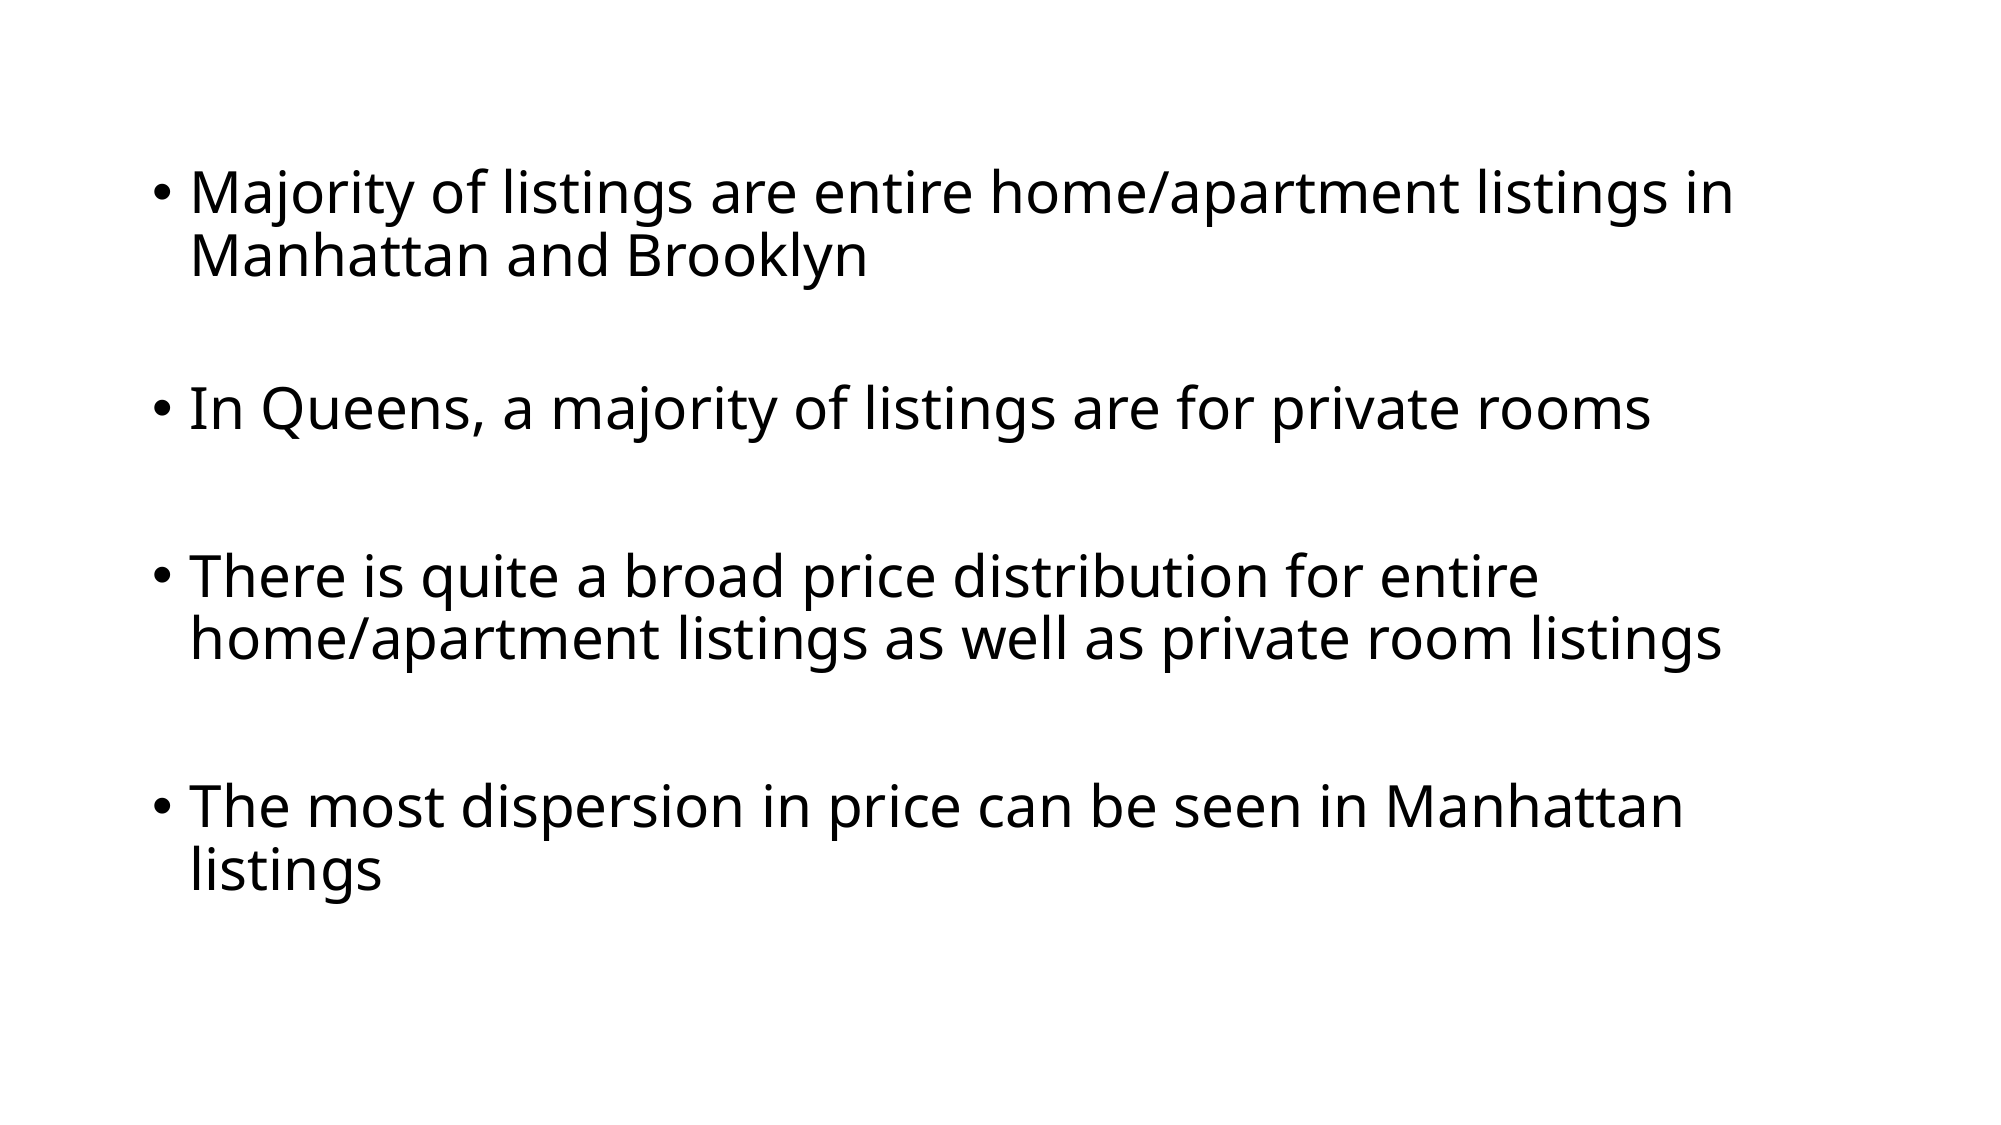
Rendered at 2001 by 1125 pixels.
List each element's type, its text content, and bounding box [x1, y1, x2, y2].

list Majority of listings are entire home/apartment listings in Manhattan and Brooklyn In Queens, a majority of listings are for private rooms There is quite a broad price distribution for entire home/apartment listings as well as private room listings The most dispersion in price can be seen in Manhattan listings [137, 155, 1863, 970]
